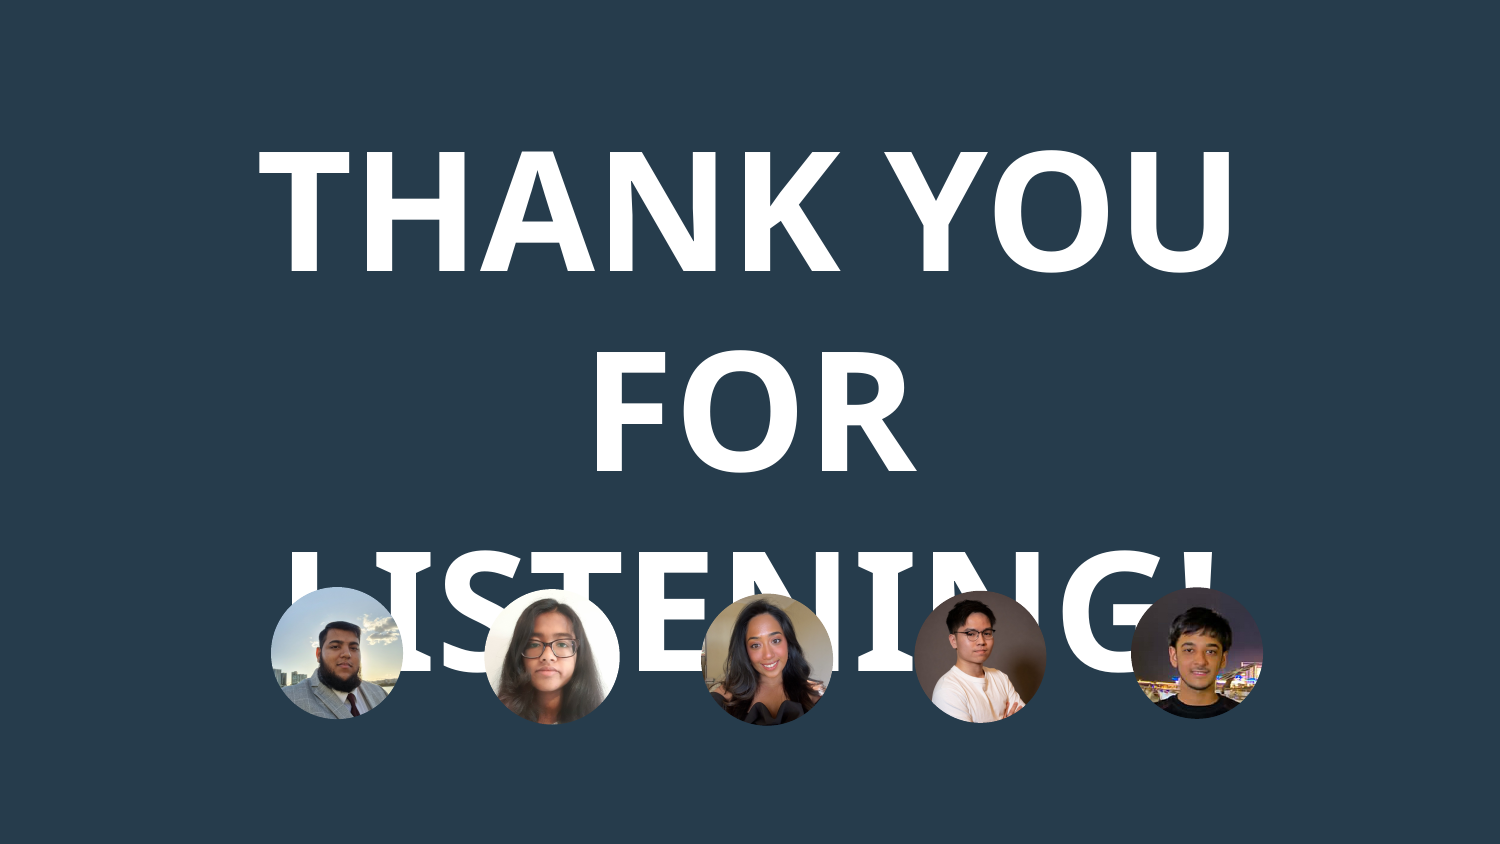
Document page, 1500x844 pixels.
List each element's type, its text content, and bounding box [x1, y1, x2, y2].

picture [270, 586, 404, 720]
picture [1130, 587, 1264, 720]
picture [914, 590, 1047, 724]
text_box THANK YOU FOR LISTENING! [215, 89, 1284, 443]
picture [484, 588, 620, 725]
picture [700, 593, 834, 726]
